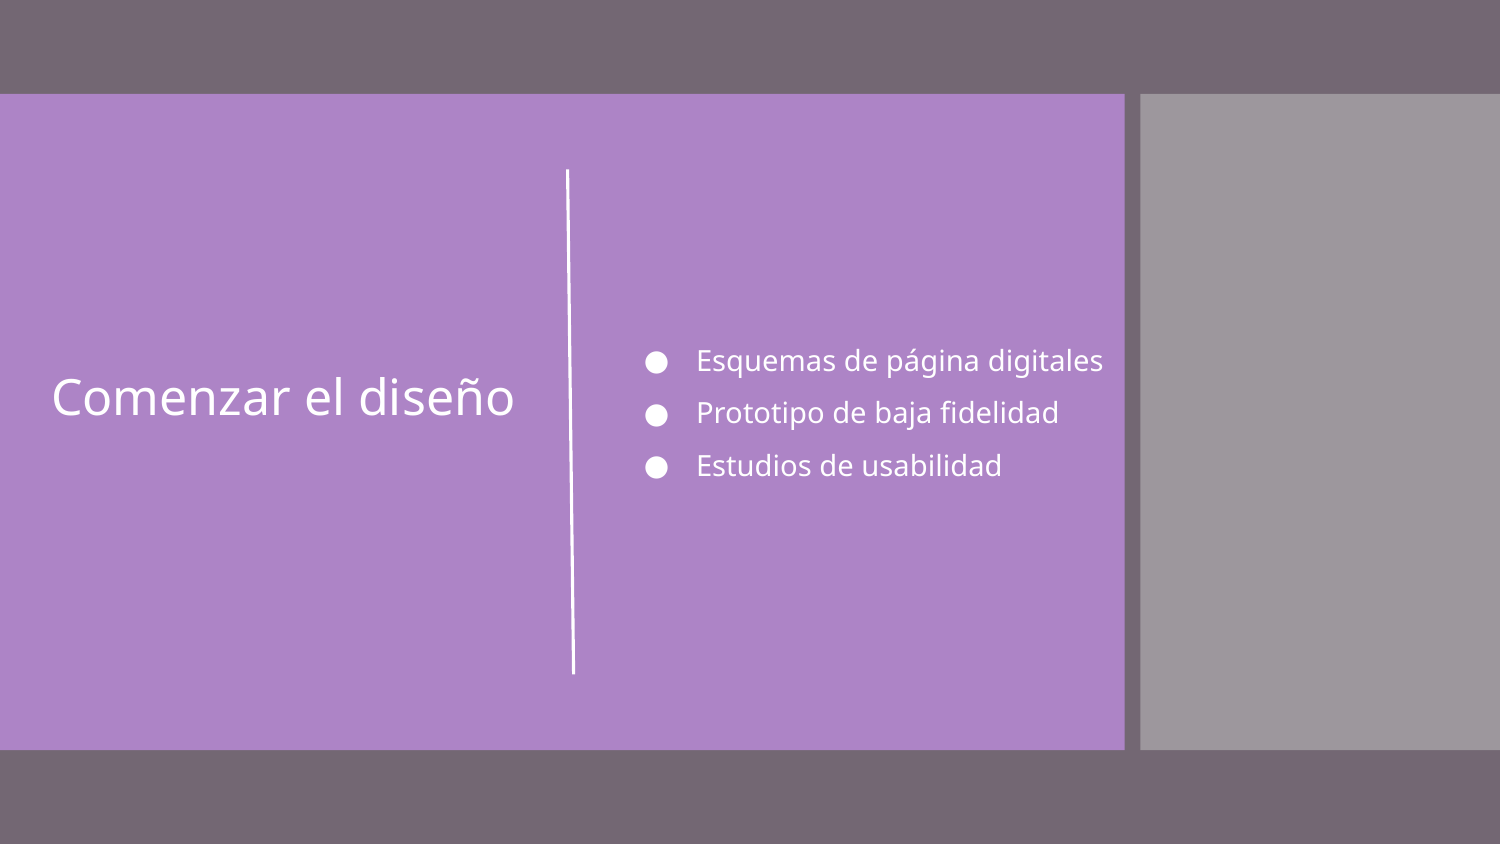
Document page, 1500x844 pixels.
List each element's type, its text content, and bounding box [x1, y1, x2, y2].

text_box Comenzar el diseño [0, 341, 531, 441]
text_box Esquemas de página digitales Prototipo de baja fidelidad Estudios de usabilidad [605, 309, 1500, 497]
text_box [567, 169, 574, 675]
